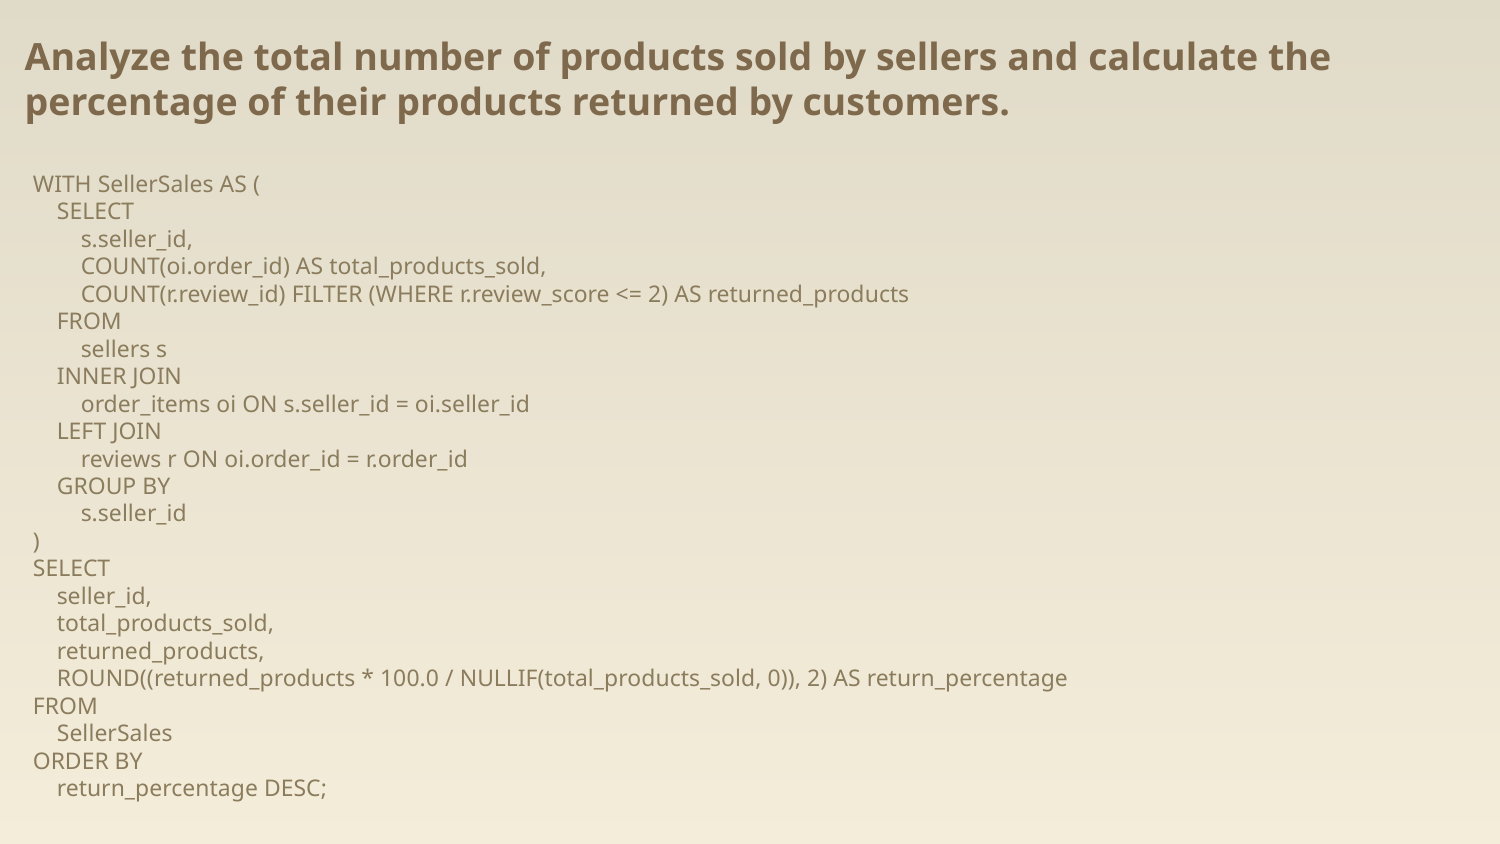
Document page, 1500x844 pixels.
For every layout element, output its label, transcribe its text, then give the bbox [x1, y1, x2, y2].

text_box WITH SellerSales AS ( SELECT s.seller_id, COUNT(oi.order_id) AS total_products_sold, COUNT(r.review_id) FILTER (WHERE r.review_score <= 2) AS returned_products FROM sellers s INNER JOIN order_items oi ON s.seller_id = oi.seller_id LEFT JOIN reviews r ON oi.order_id = r.order_id GROUP BY s.seller_id ) SELECT seller_id, total_products_sold, returned_products, ROUND((returned_products * 100.0 / NULLIF(total_products_sold, 0)), 2) AS return_percentage FROM SellerSales ORDER BY return_percentage DESC; [18, 162, 1500, 836]
title Analyze the total number of products sold by sellers and calculate the percentage of their products returned by customers. [9, 70, 1459, 131]
